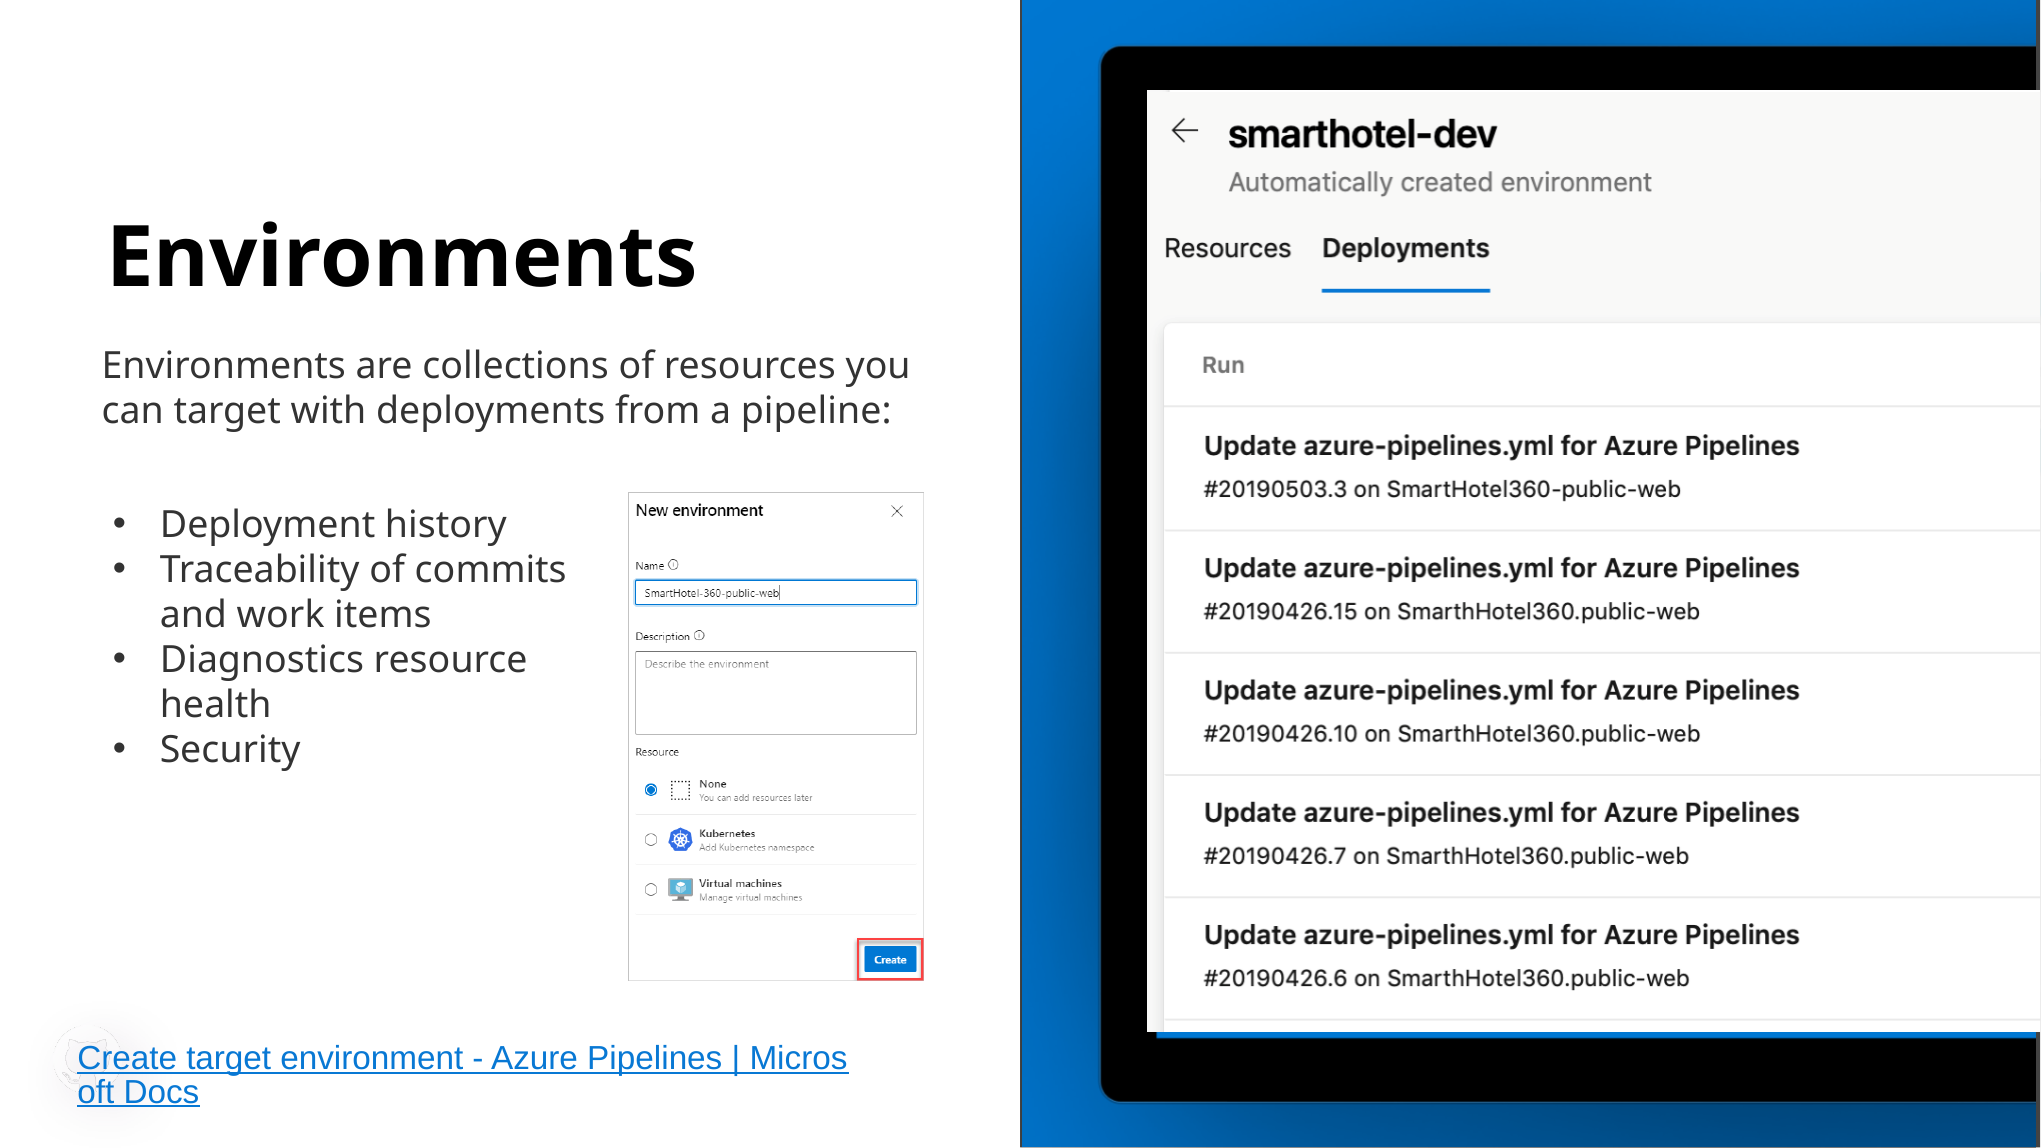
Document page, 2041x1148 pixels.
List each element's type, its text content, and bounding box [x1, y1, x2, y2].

picture [1021, 0, 2041, 1148]
text_box Create target environment - Azure Pipelines | Microsoft Docs [77, 1036, 867, 1077]
text_box Environments are collections of resources you can target with deployments from a pipeline: [86, 333, 978, 484]
picture [628, 492, 924, 981]
title Environments [102, 101, 957, 333]
text_box Deployment history Traceability of commits and work items Diagnostics resource health Security [98, 492, 603, 778]
